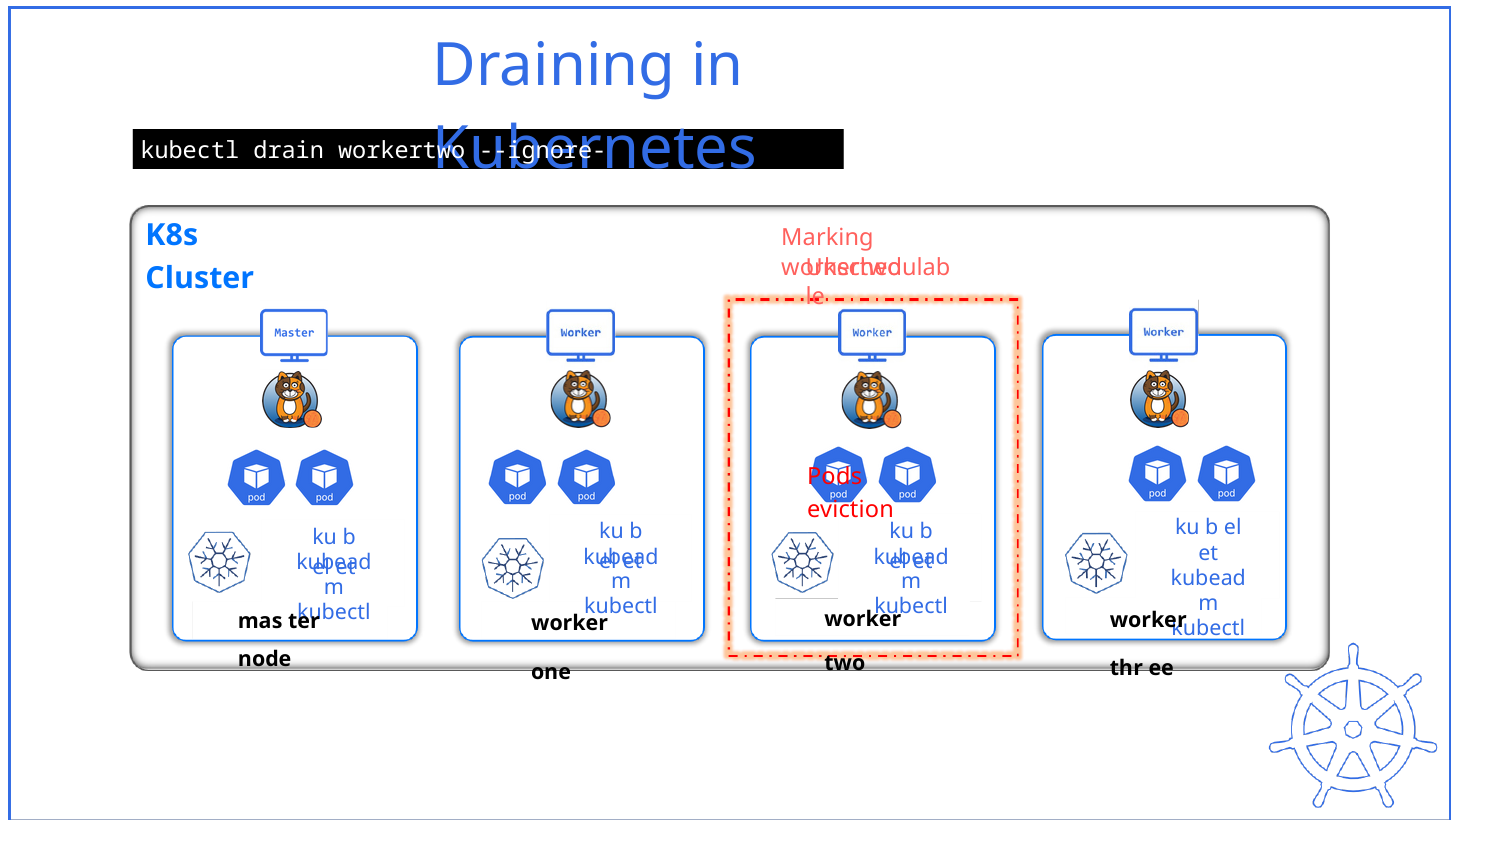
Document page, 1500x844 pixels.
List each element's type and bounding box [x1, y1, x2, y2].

text_box [0, 0, 1476, 844]
